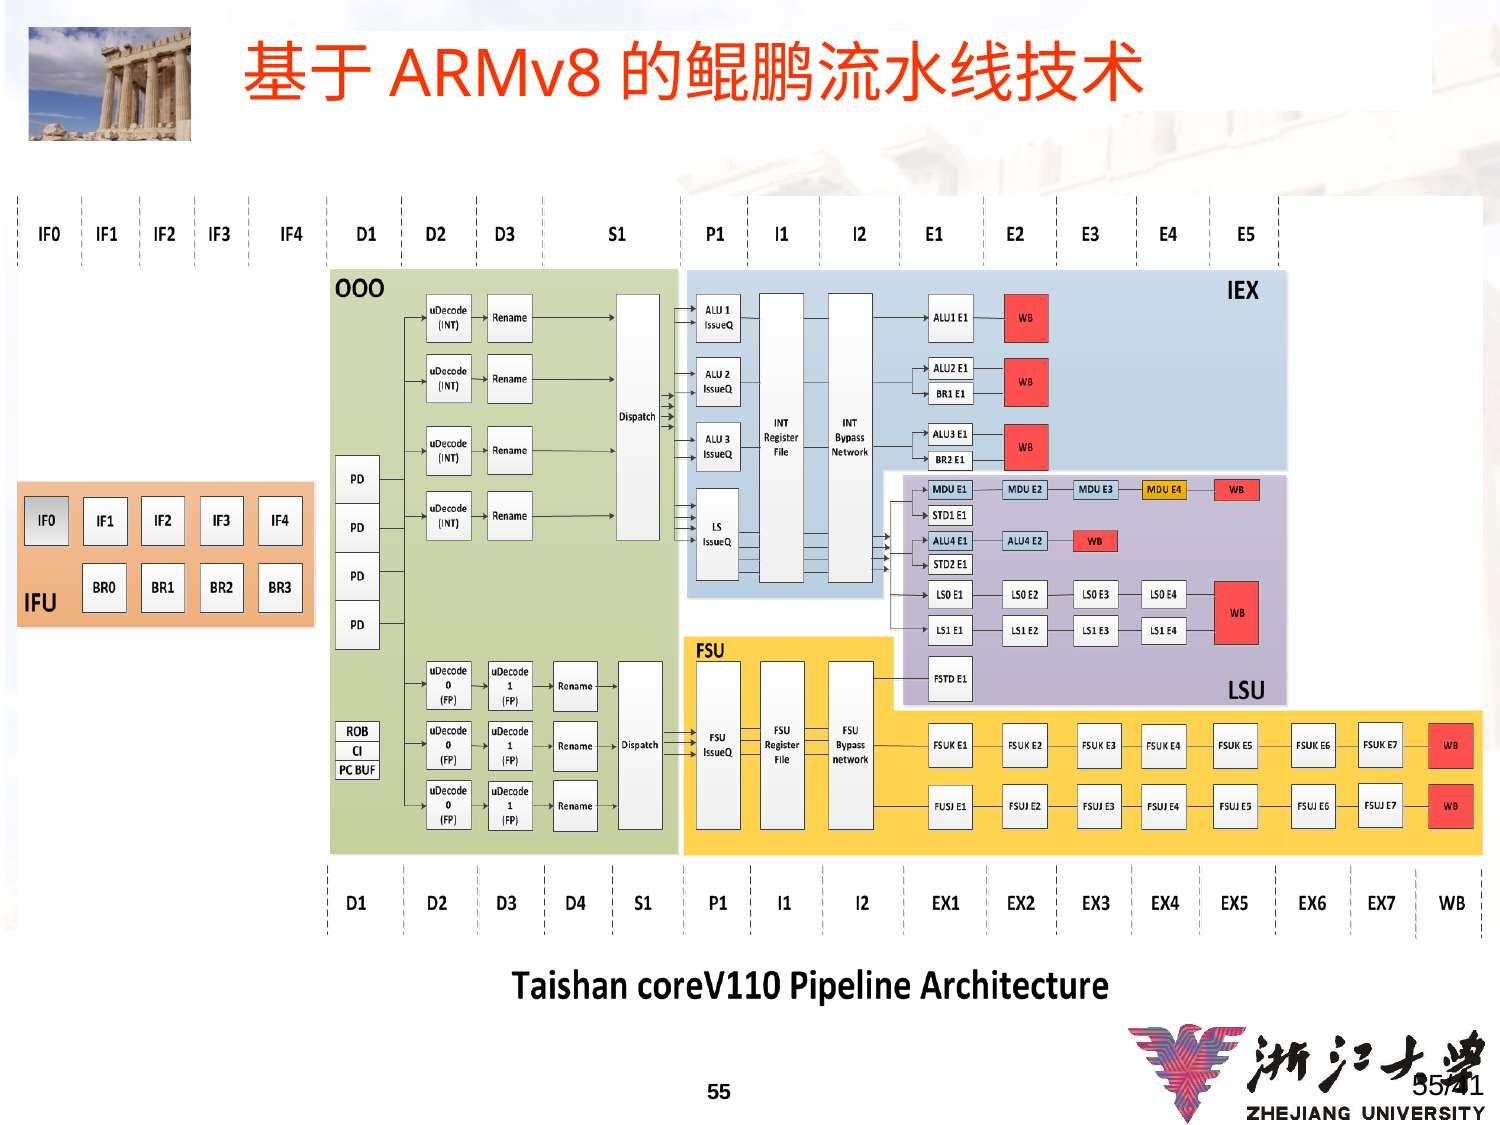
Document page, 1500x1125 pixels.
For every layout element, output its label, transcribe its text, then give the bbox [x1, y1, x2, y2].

picture [0, 0, 1500, 1125]
title 基于ARMv8的鲲鹏流水线技术 [242, 30, 1433, 111]
